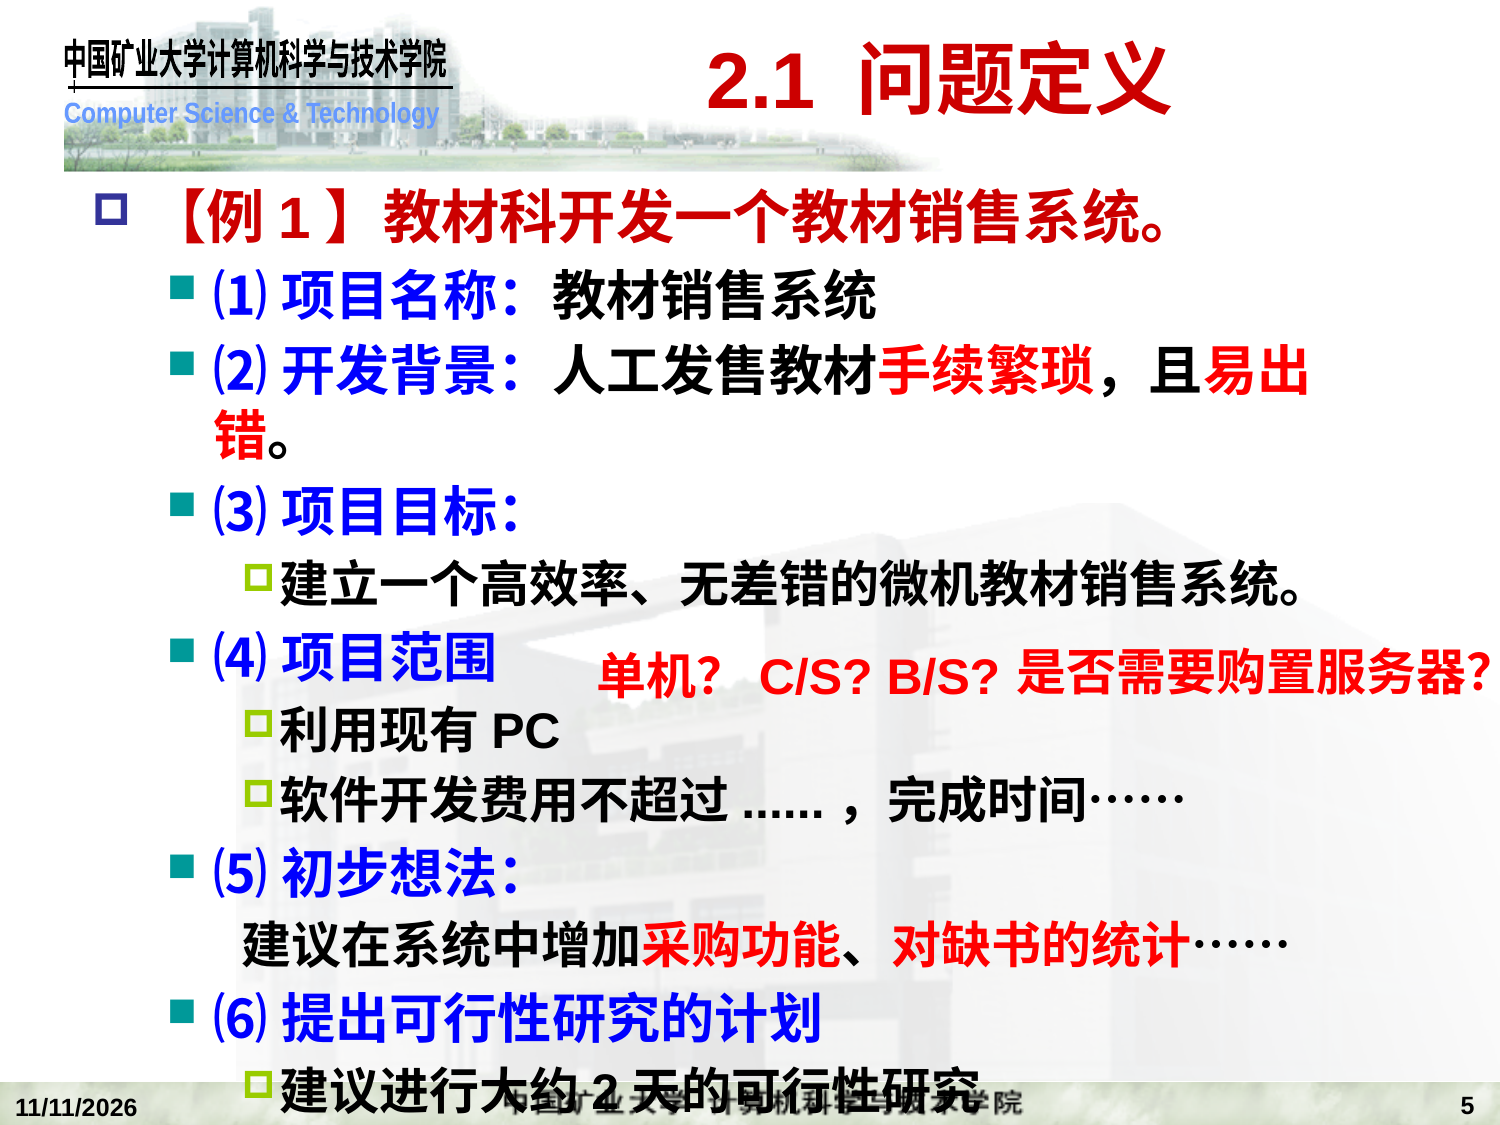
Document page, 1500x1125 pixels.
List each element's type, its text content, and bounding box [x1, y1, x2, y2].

text_box 是否需要购置服务器？ [1001, 632, 1500, 708]
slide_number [0, 1083, 313, 1125]
list 【例1】教材科开发一个教材销售系统。 ⑴项目名称：教材销售系统 ⑵开发背景：人工发售教材手续繁琐，且易出错。 ⑶项目目标： 建立一个高效率、无差错的微机教材销售系统。 ⑷项目范围 利用现有PC 软件开发费用不超过......，完成时间…… ⑸初步想法： 建议在系统中增加采购功能、对缺书的统计…… ⑹提出可行性研究的计划 建议进行大约2天的可行性研究 [76, 172, 1428, 1088]
slide_number 5 [1364, 1082, 1500, 1125]
title 2.1 问题定义 [478, 14, 1402, 141]
picture [313, 1088, 1364, 1125]
text_box 单机？C/S? B/S? [582, 637, 1016, 713]
picture [64, 0, 954, 175]
picture [68, 51, 73, 59]
